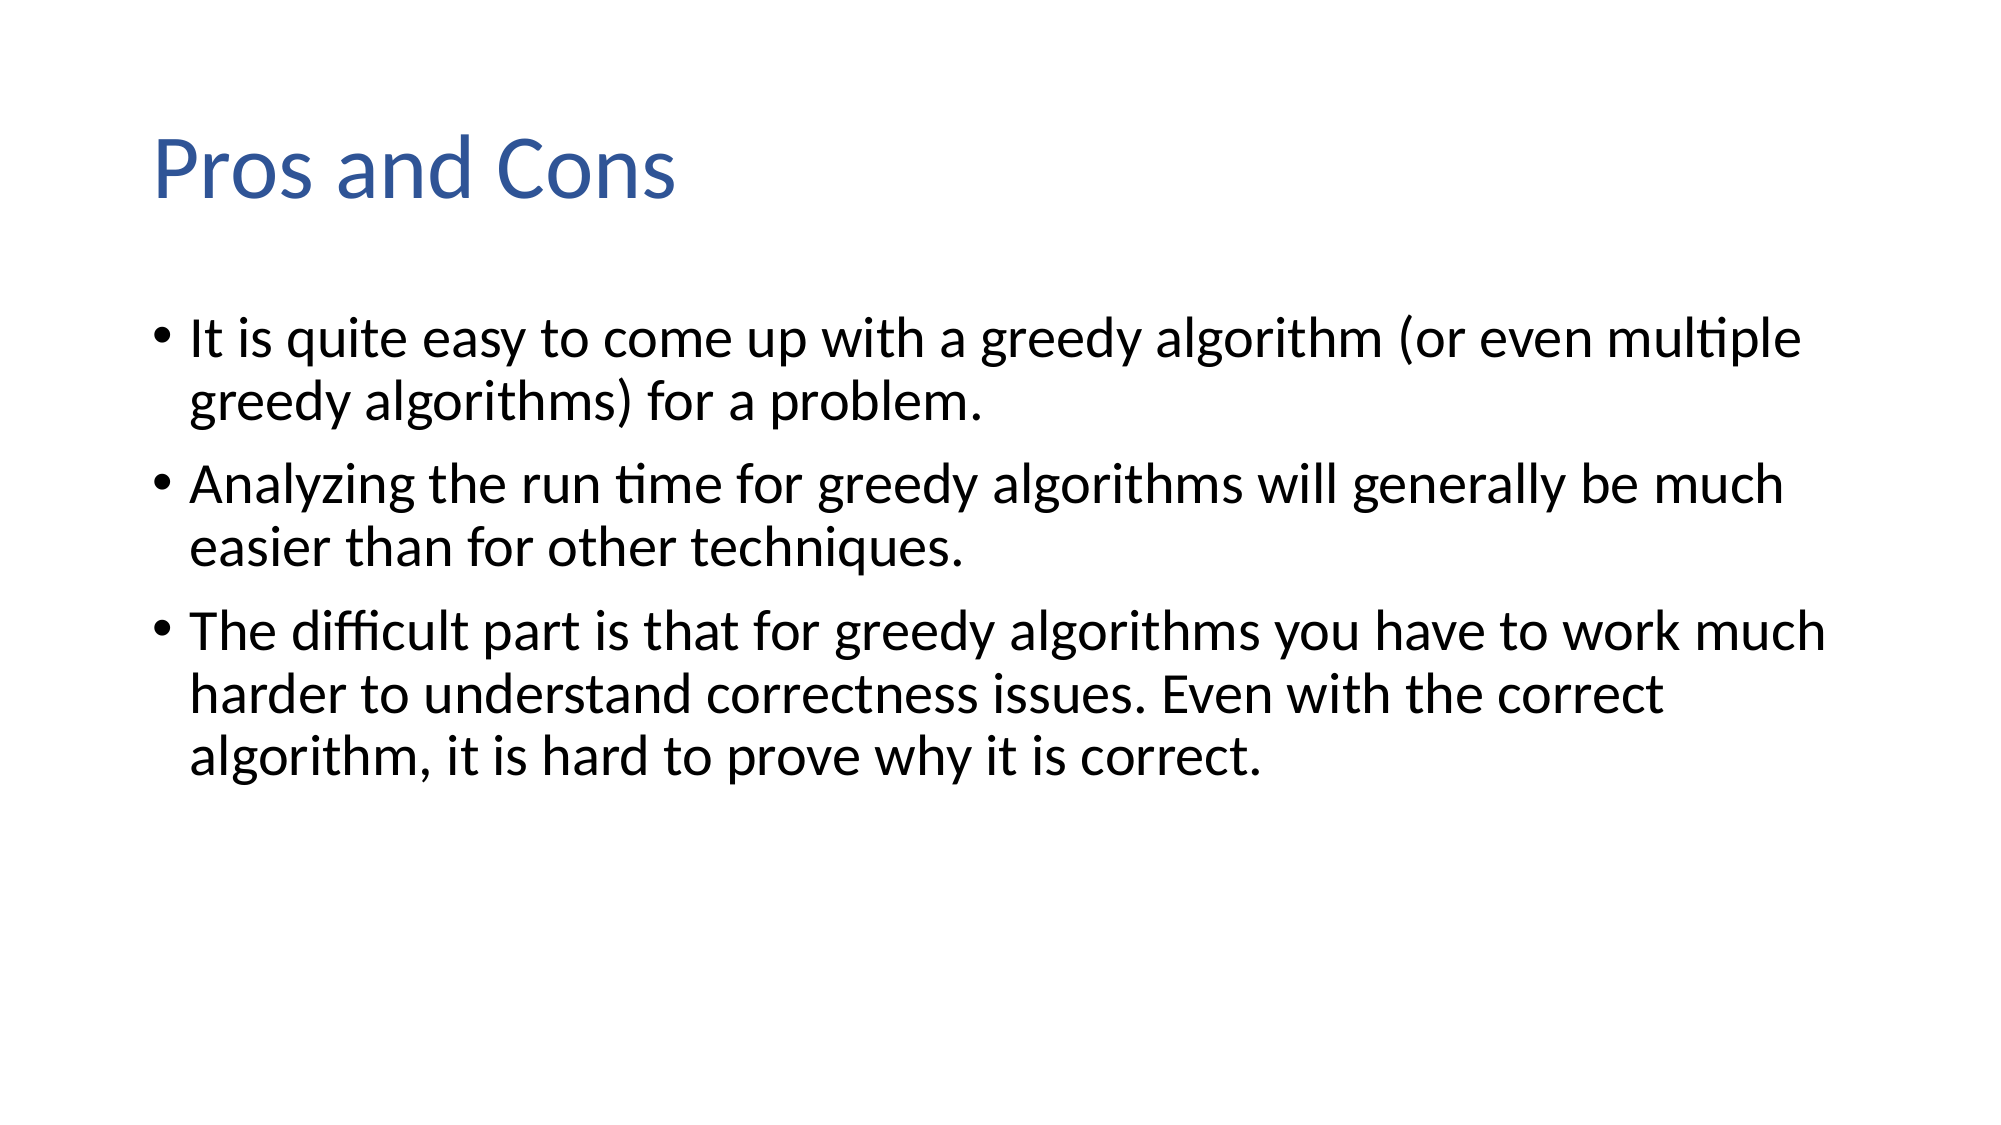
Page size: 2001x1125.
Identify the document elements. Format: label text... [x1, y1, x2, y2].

title Pros and Cons [137, 59, 1863, 278]
list It is quite easy to come up with a greedy algorithm (or even multiple greedy algorithms) for a problem. Analyzing the run time for greedy algorithms will generally be much easier than for other techniques. The difficult part is that for greedy algorithms you have to work much harder to understand correctness issues. Even with the correct algorithm, it is hard to prove why it is correct. [137, 299, 1863, 1014]
